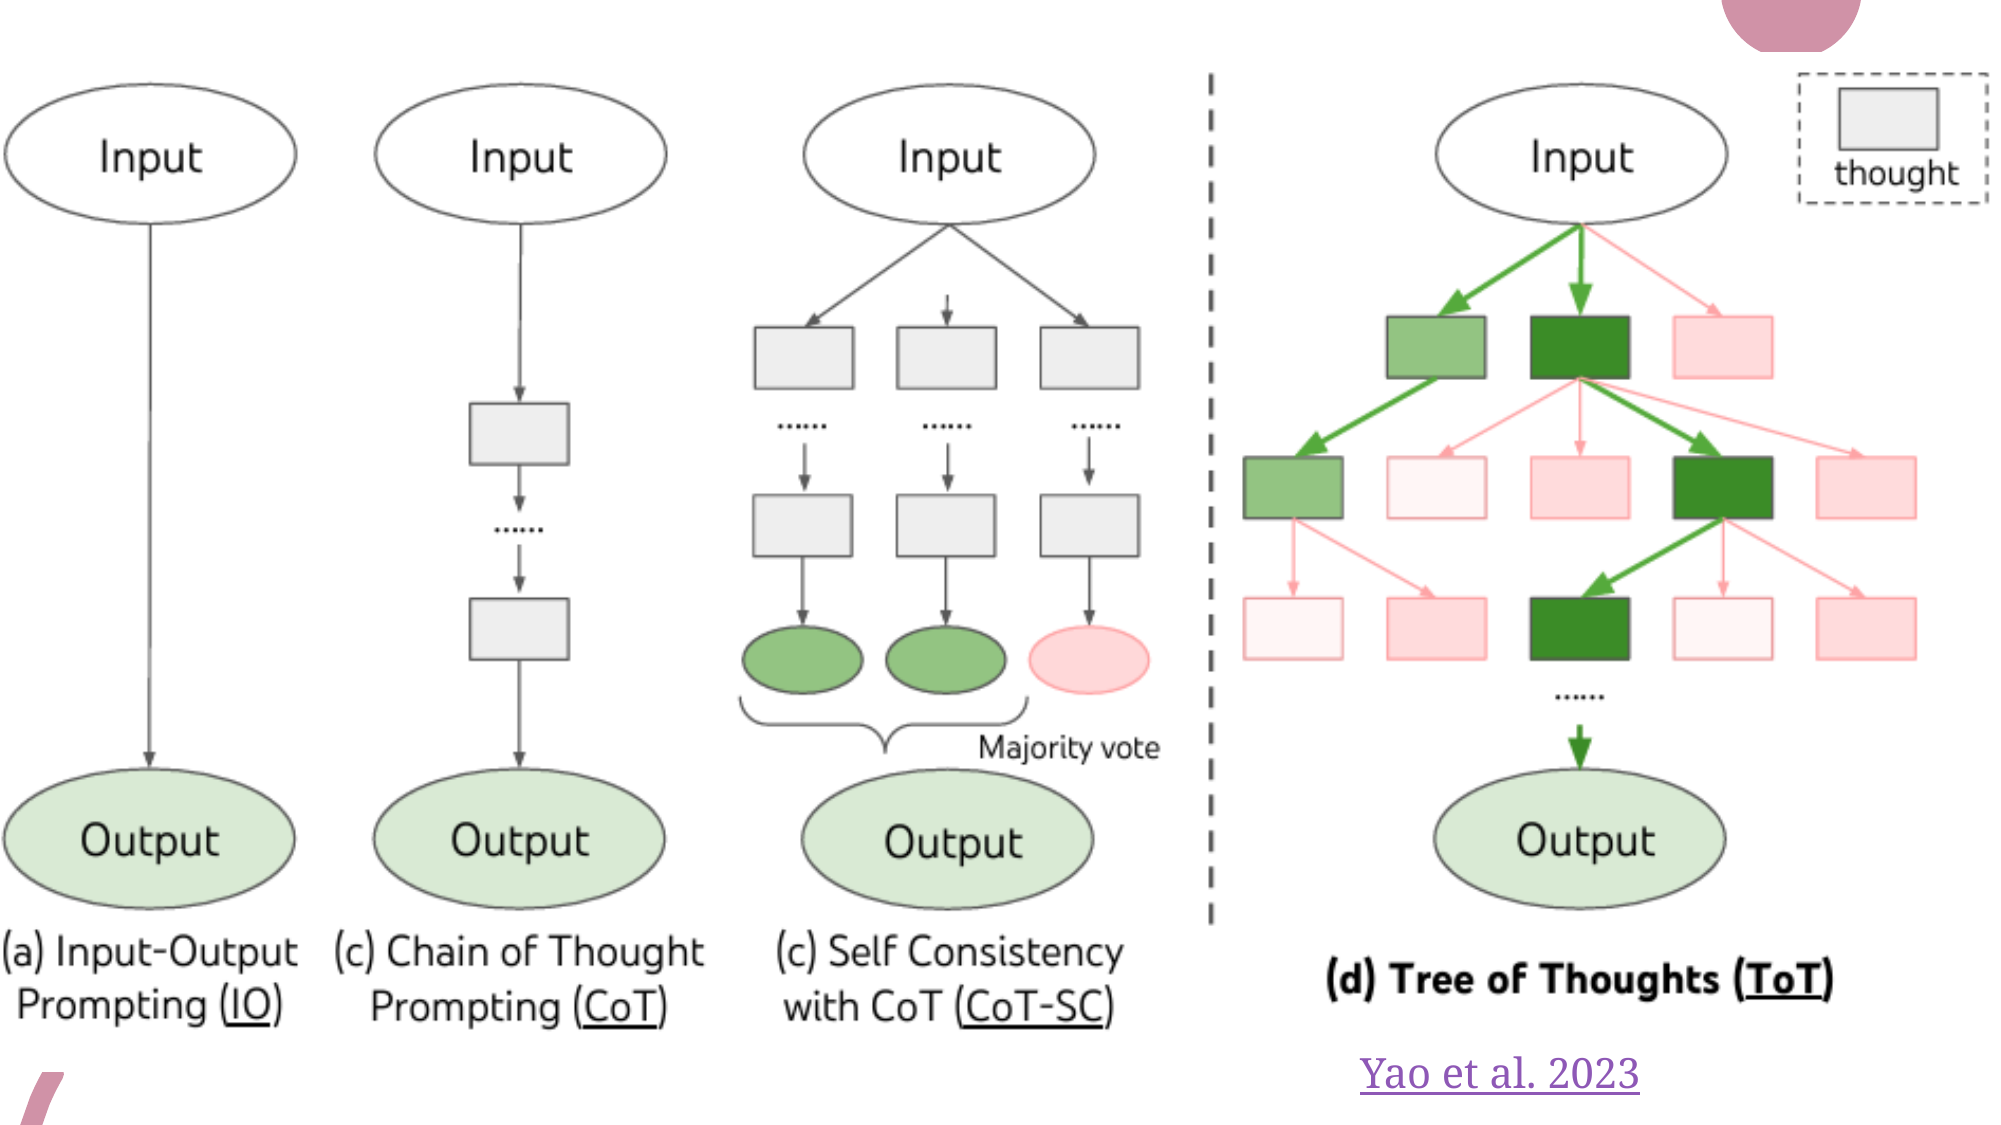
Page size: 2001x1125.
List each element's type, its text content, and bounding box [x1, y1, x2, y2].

picture [0, 52, 2000, 1072]
text_box Yao et al. 2023 [1345, 1072, 2000, 1111]
